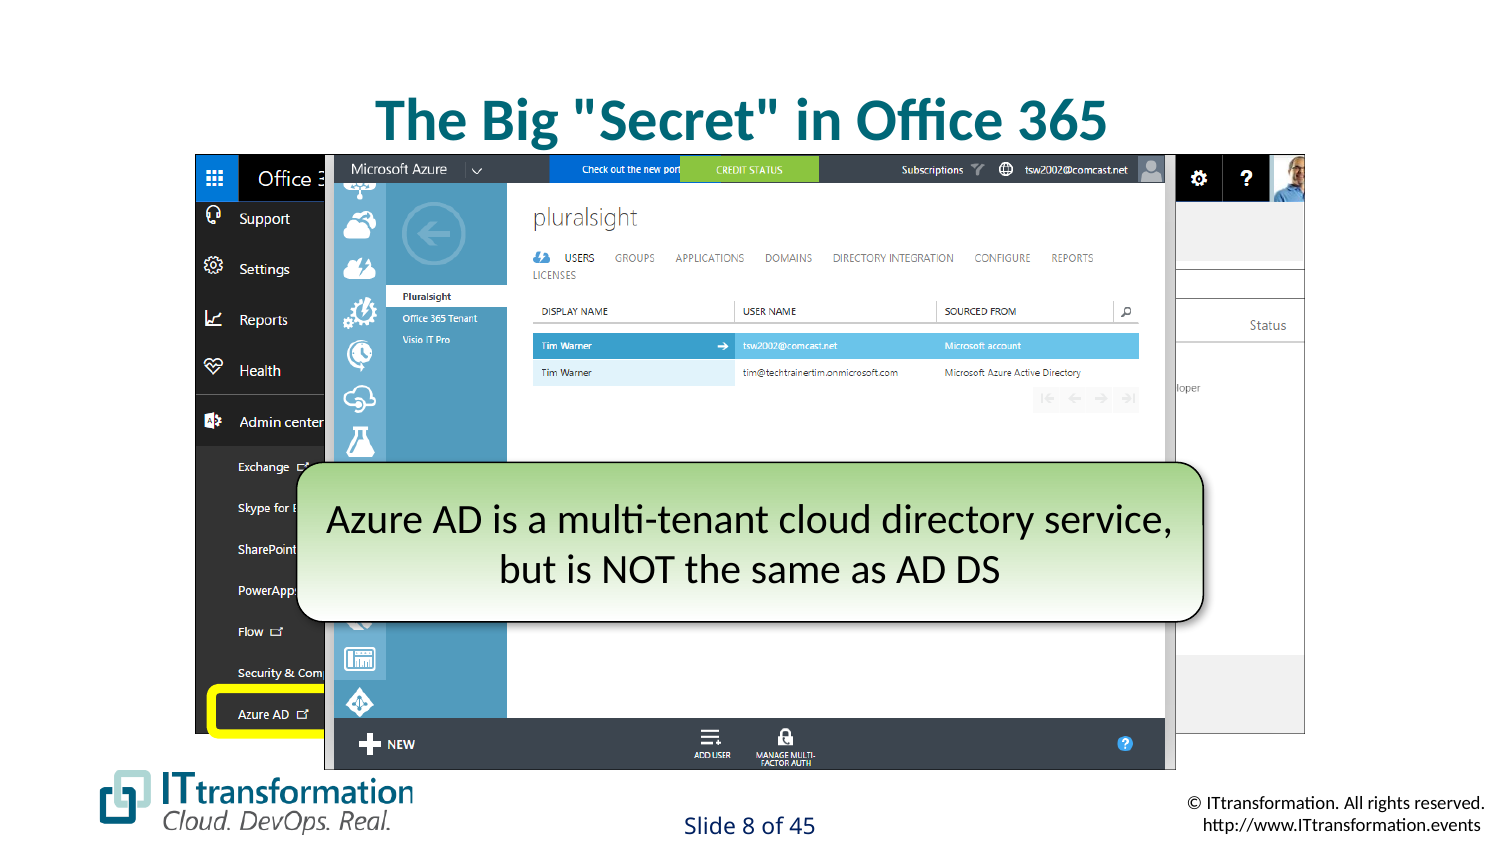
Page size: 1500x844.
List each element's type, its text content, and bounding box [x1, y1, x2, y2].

title The Big "Secret" in Office 365 [86, 72, 1414, 127]
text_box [195, 154, 324, 734]
text_box © ITtransformation. All rights reserved. http://www.ITtransformation.events [1062, 783, 1500, 843]
picture [99, 154, 1176, 835]
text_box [1176, 154, 1305, 734]
